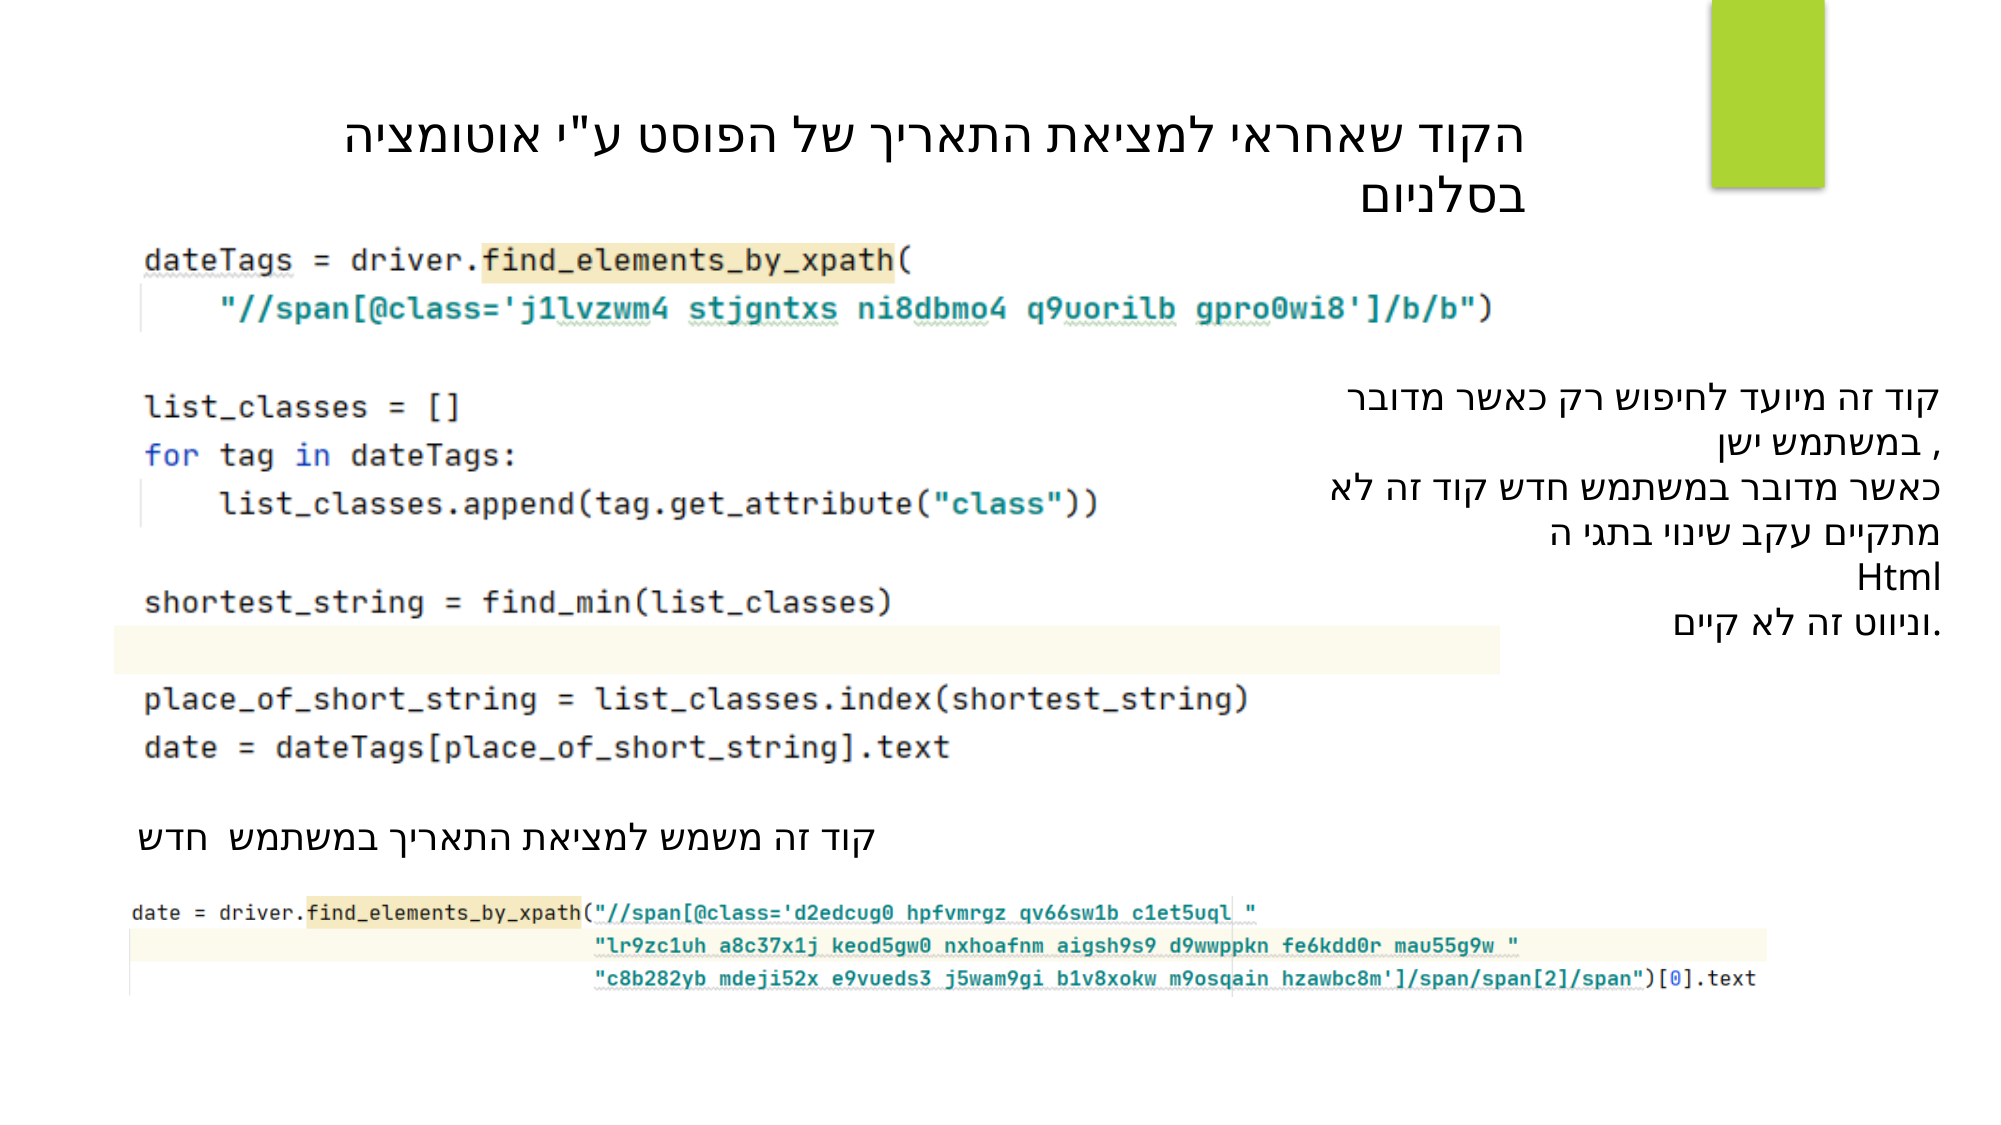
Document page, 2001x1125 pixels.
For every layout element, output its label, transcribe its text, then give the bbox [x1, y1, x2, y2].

picture [114, 243, 1501, 776]
text_box קוד זה מיועד לחיפוש רק כאשר מדובר במשתמש ישן , כאשר מדובר במשתמש חדש קוד זה לא מתקיים עקב שינוי בתגי ה Html וניווט זה לא קיים. [1506, 365, 1957, 650]
text_box קוד זה משמש למציאת התאריך במשתמש חדש [123, 805, 948, 866]
text_box הקוד שאחראי למציאת התאריך של הפוסט ע"י אוטומציה בסלניום [242, 94, 1542, 230]
picture [129, 896, 1768, 998]
